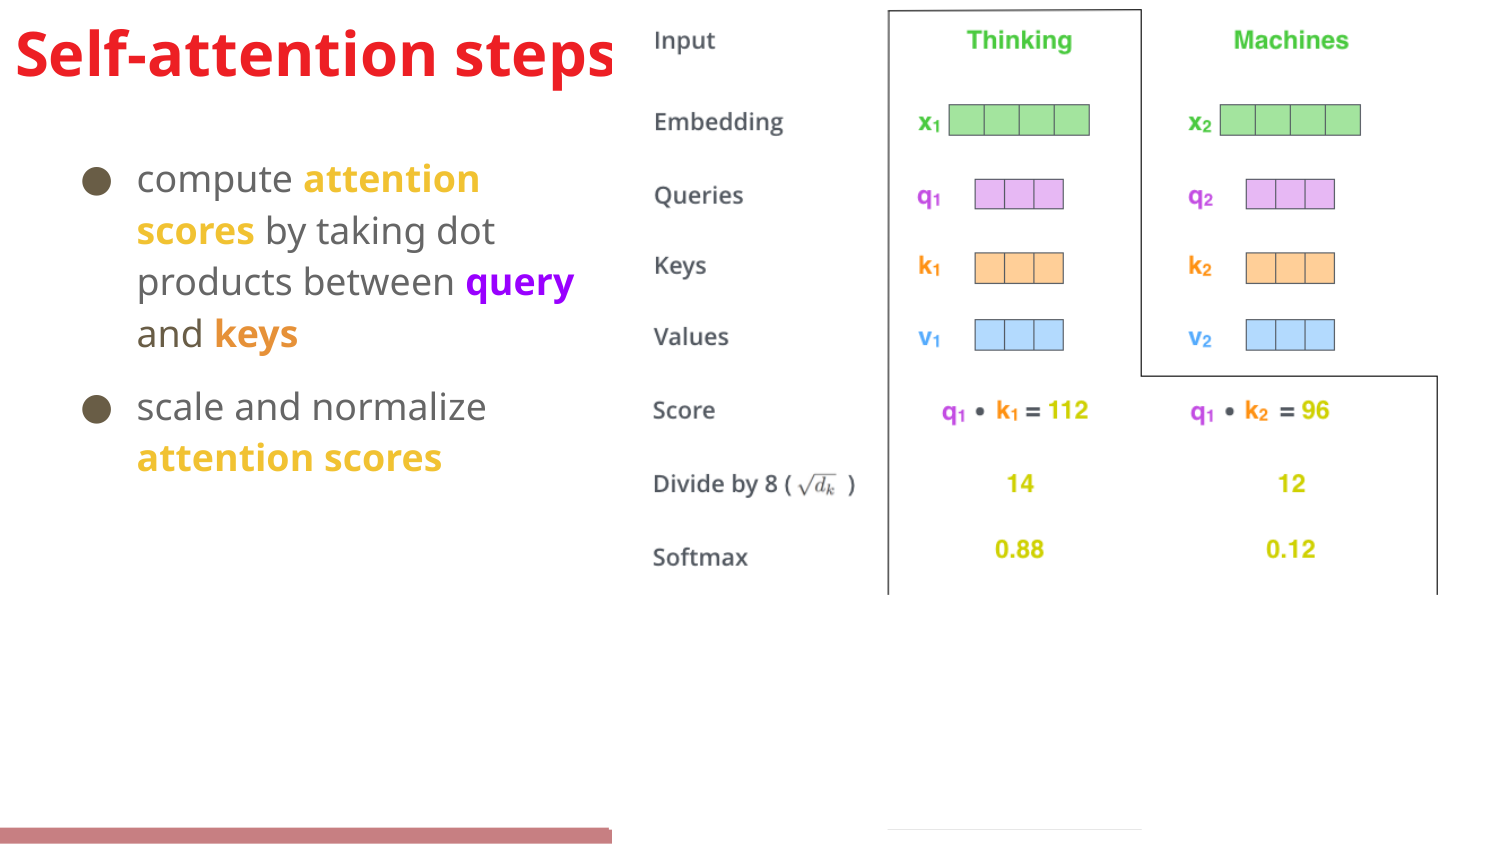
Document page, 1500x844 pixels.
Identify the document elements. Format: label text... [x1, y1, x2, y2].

picture [611, 0, 1500, 844]
title Self-attention steps [0, 0, 609, 105]
list compute attention scores by taking dot products between query and keys scale and normalize attention scores [46, 133, 606, 808]
